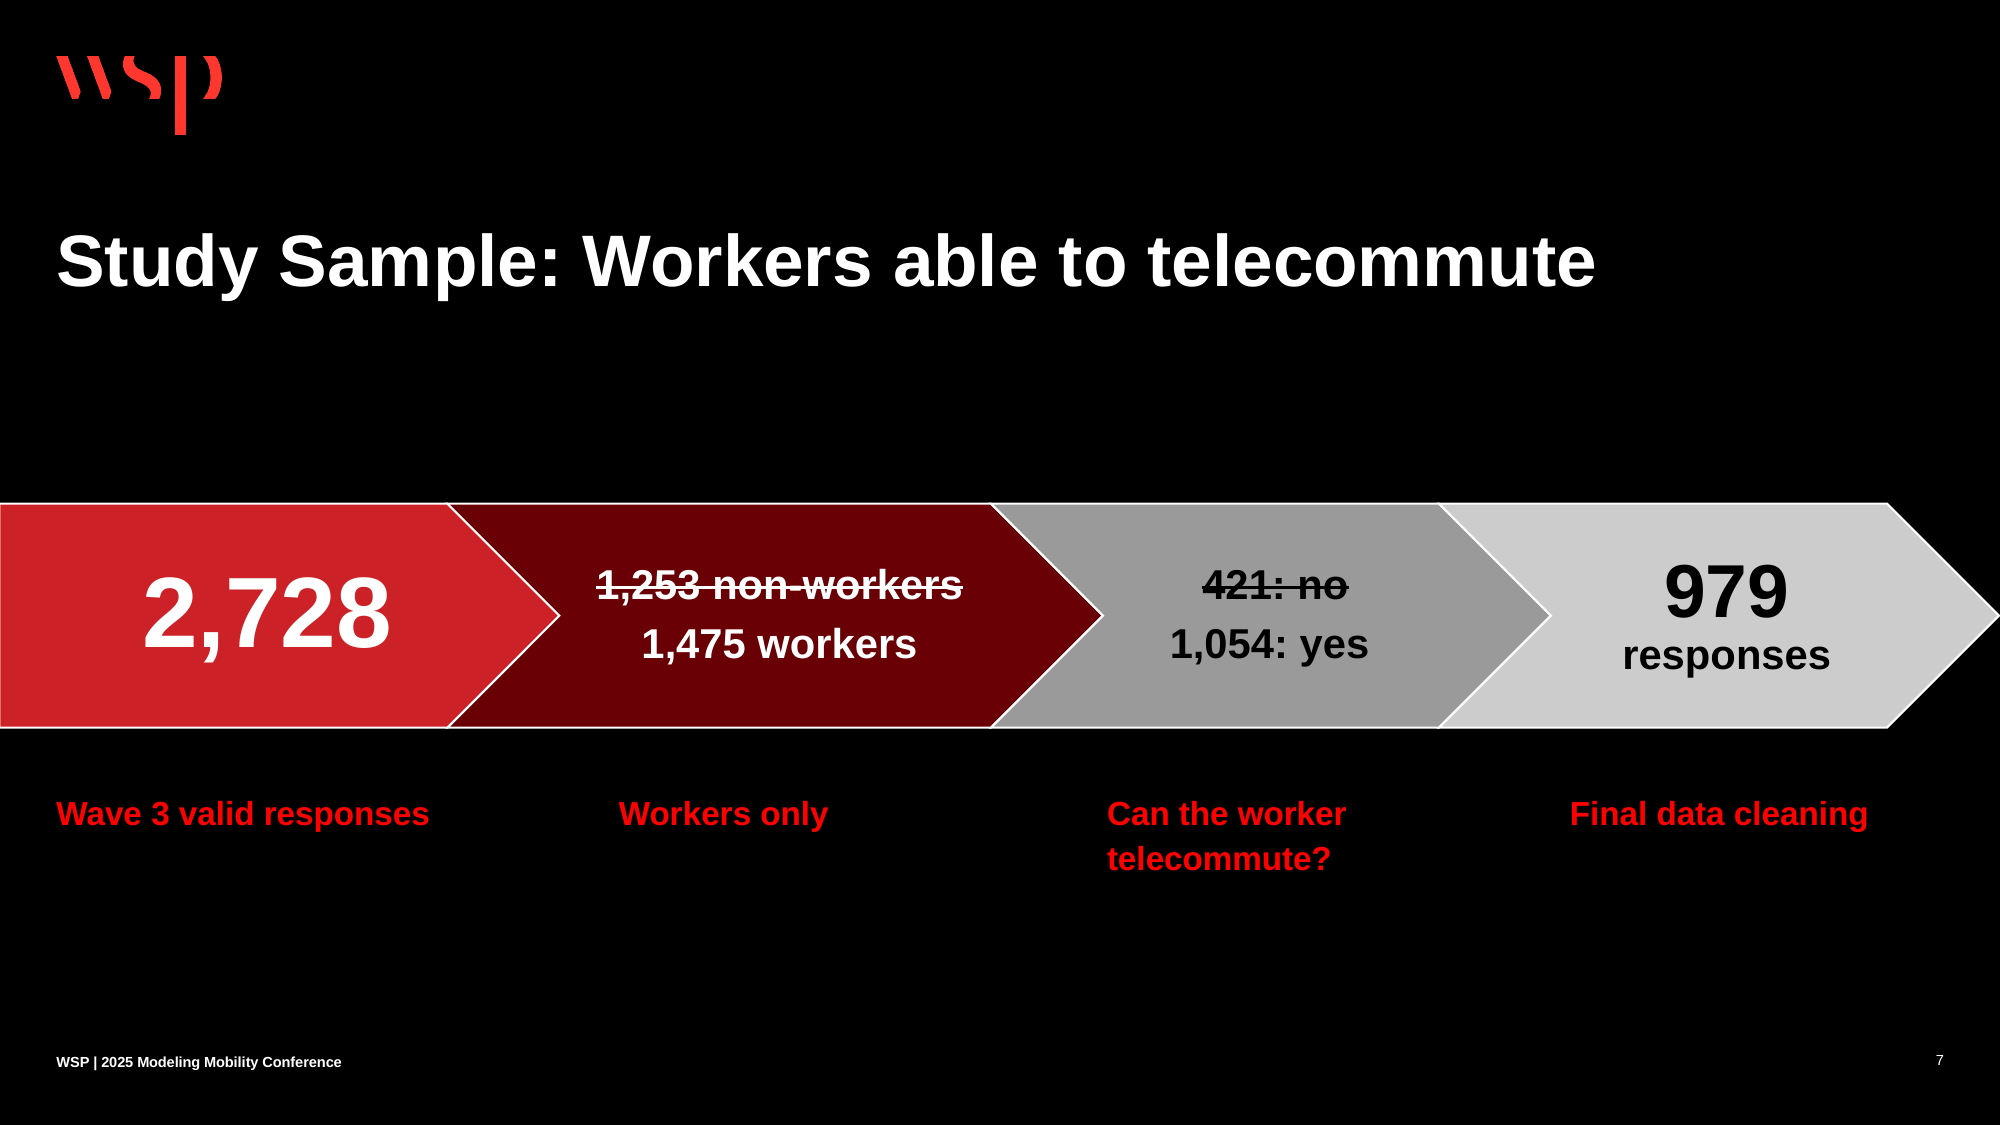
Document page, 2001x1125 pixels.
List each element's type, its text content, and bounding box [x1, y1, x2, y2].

picture [56, 56, 222, 135]
text_box WSP | 2025 Modeling Mobility Conference [56, 1051, 997, 1069]
slide_number 7 [1838, 1051, 1944, 1069]
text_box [0, 184, 2000, 1047]
